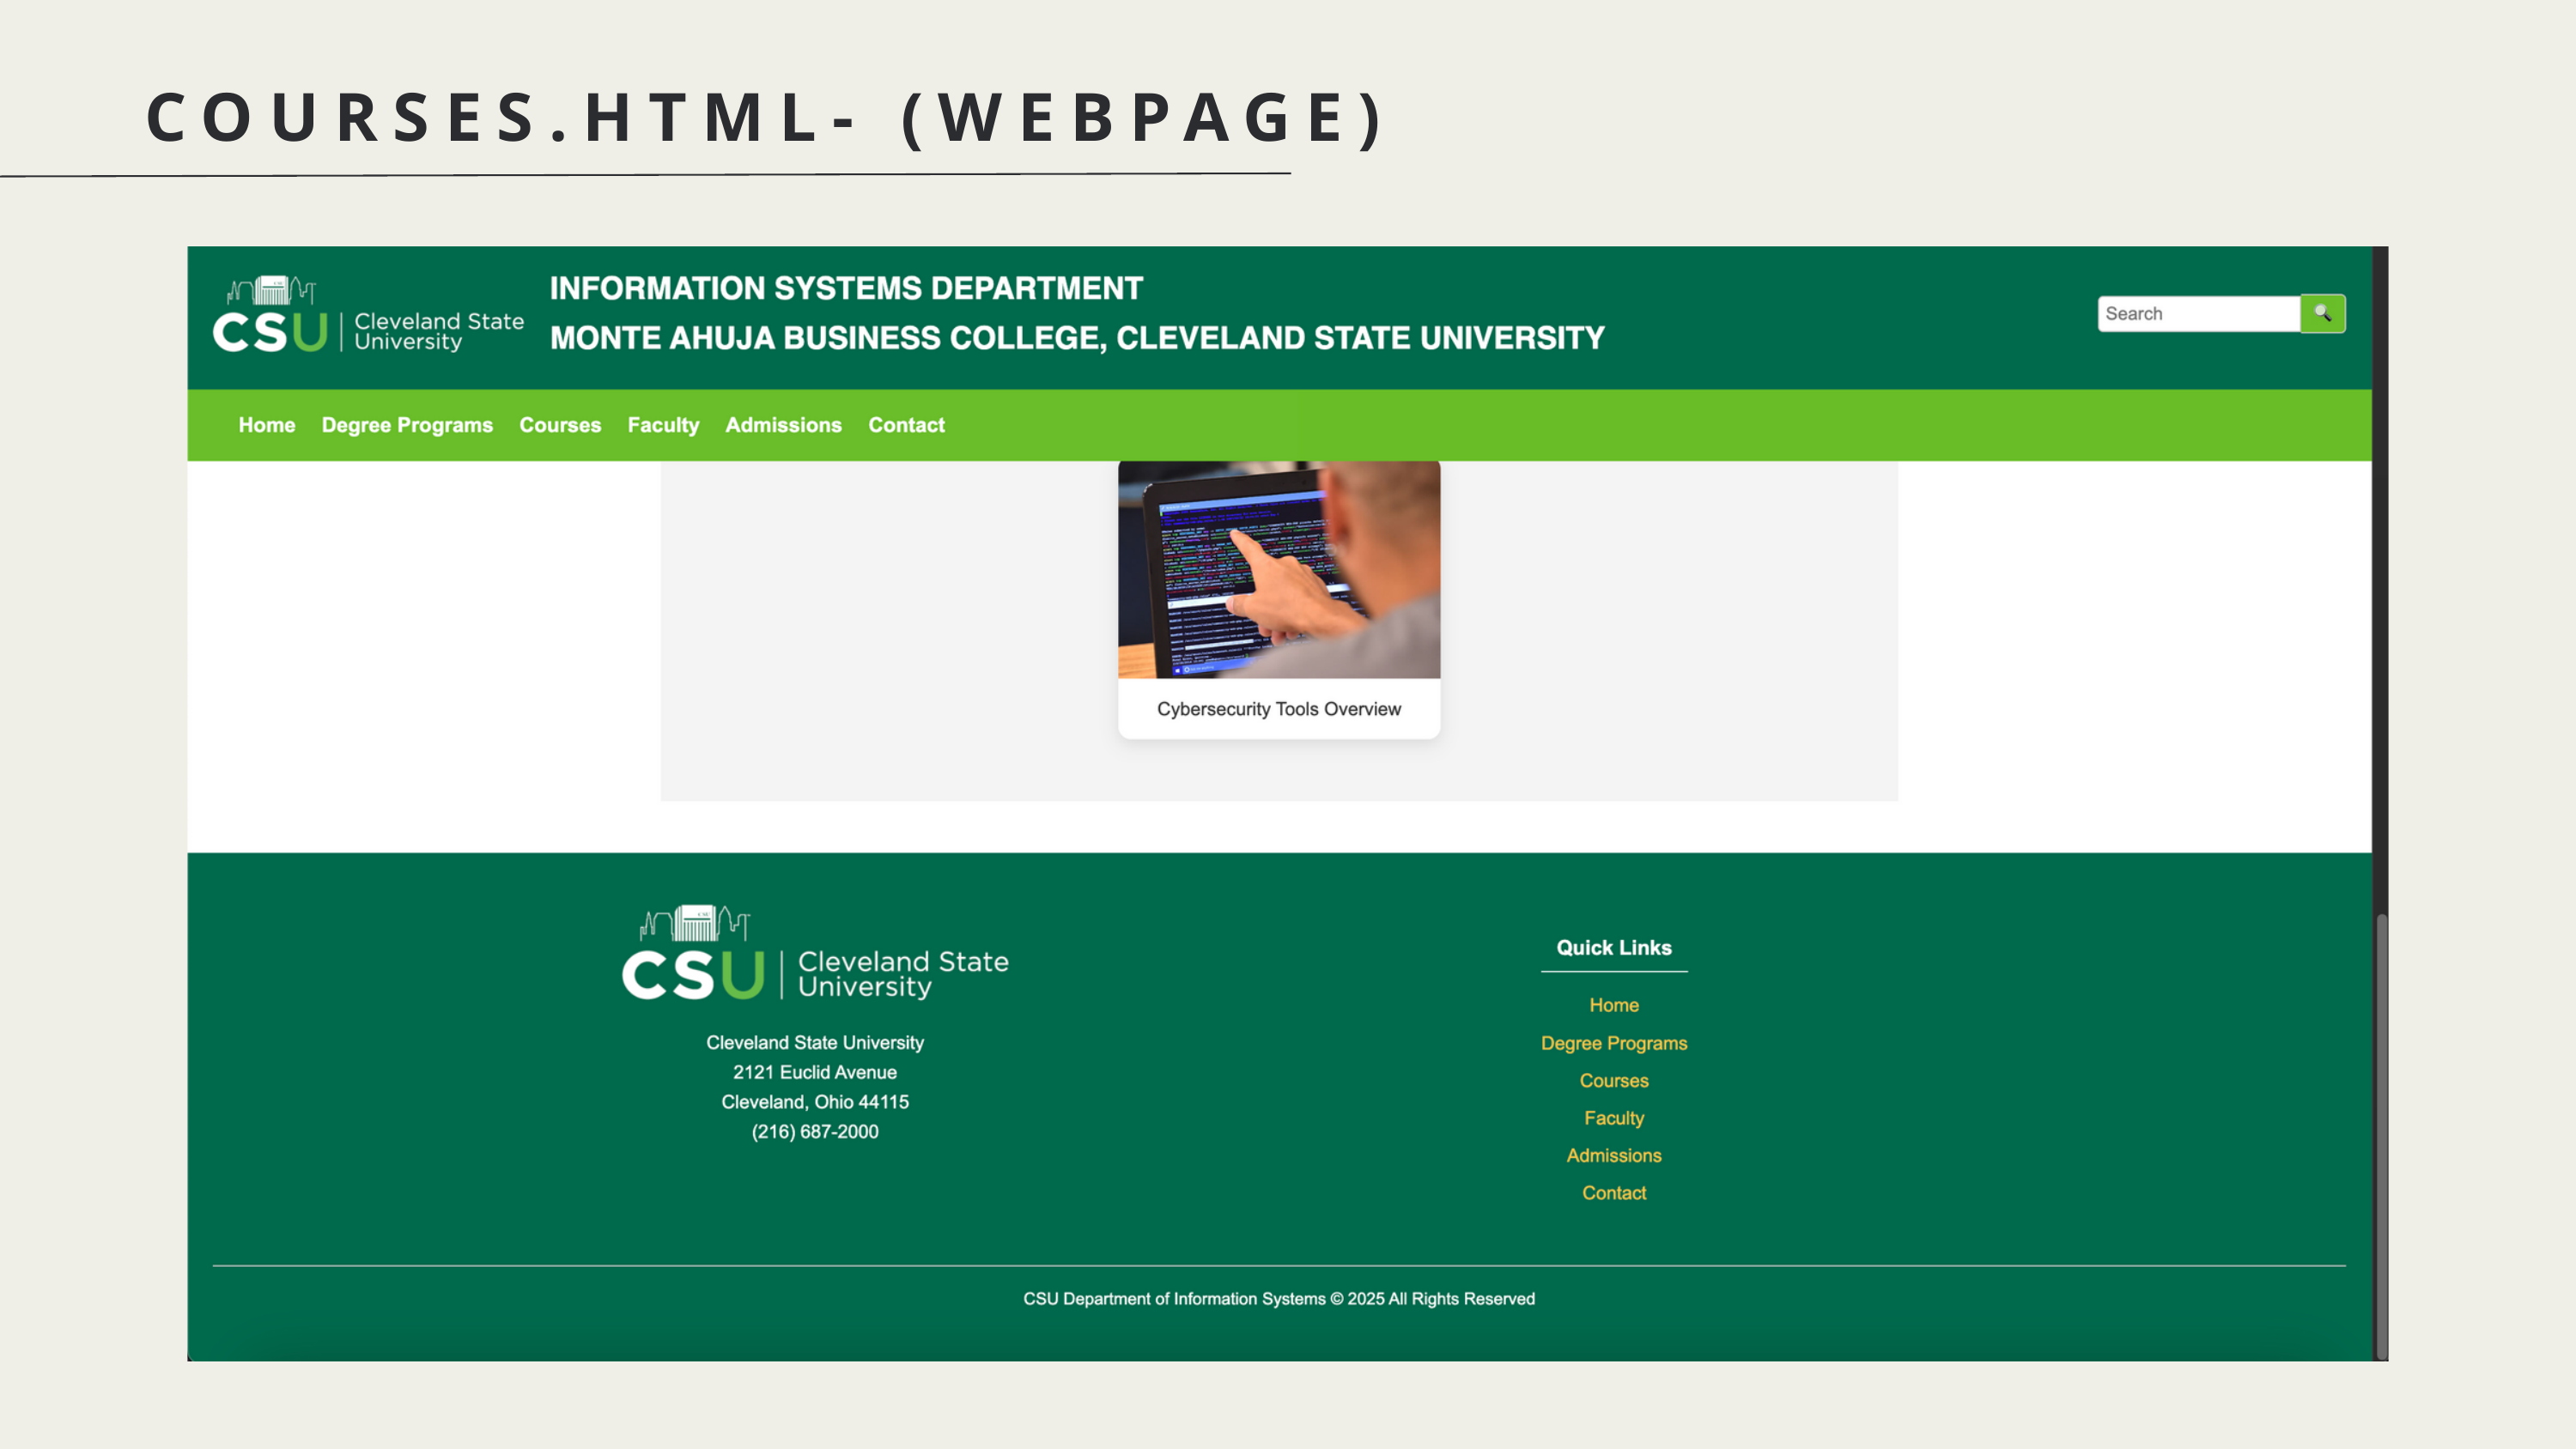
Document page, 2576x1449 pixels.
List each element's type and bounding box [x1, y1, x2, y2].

text_box [0, 70, 2432, 180]
text_box [187, 246, 2389, 1361]
